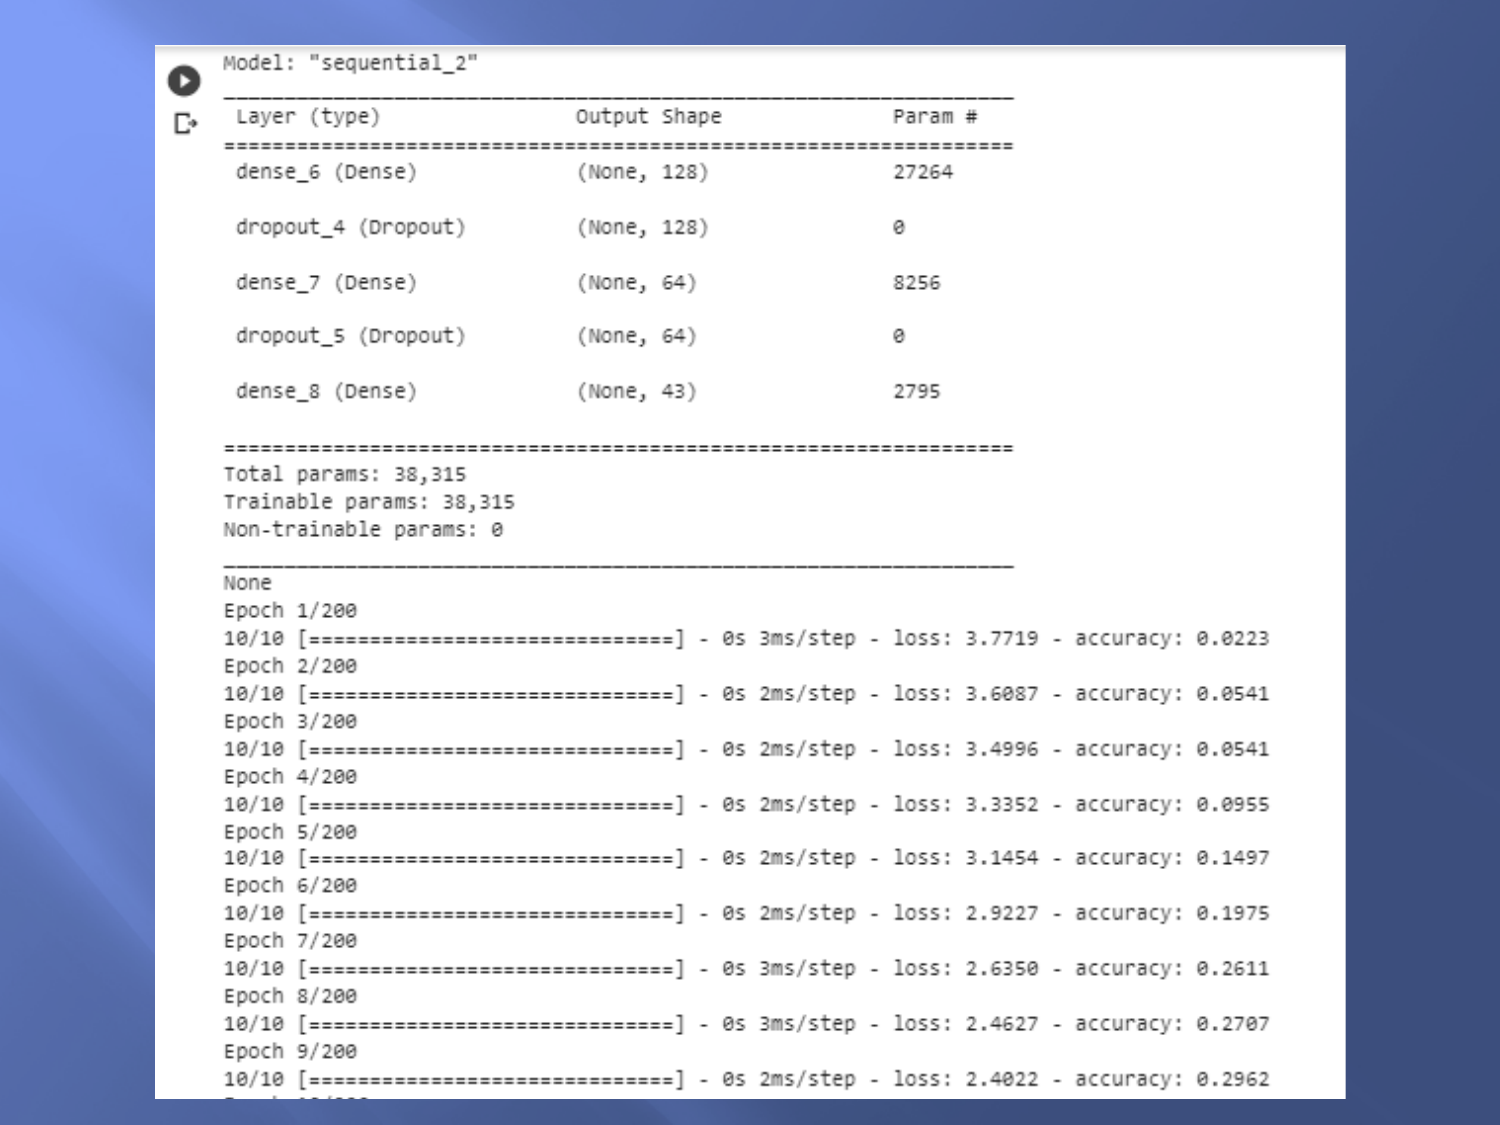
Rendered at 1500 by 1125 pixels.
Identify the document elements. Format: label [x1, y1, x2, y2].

list [154, 45, 1346, 1099]
